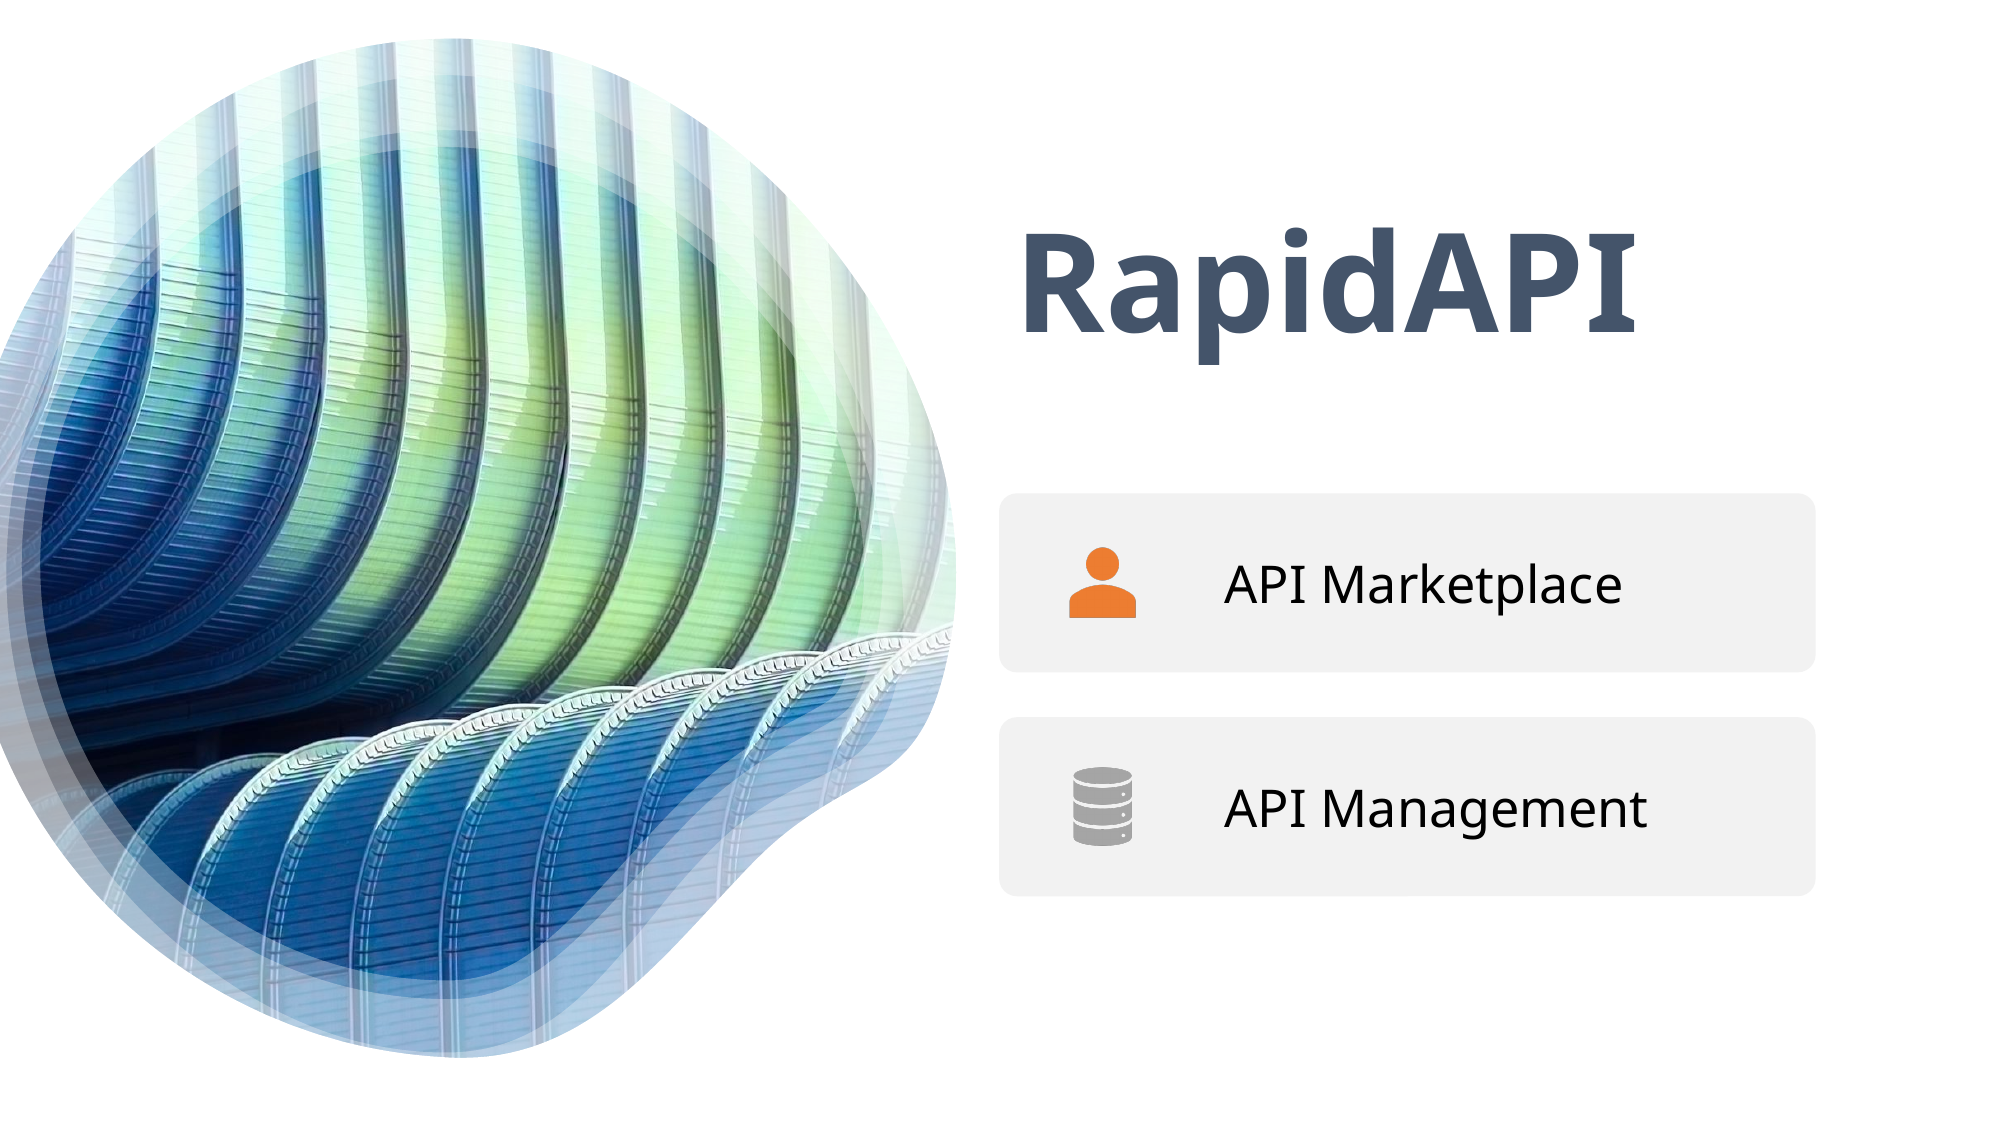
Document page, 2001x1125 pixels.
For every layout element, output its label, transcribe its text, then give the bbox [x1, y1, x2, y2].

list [999, 396, 1816, 994]
text_box [1025, 0, 2000, 1125]
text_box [0, 0, 1025, 1125]
title RapidAPI [1025, 131, 1817, 371]
